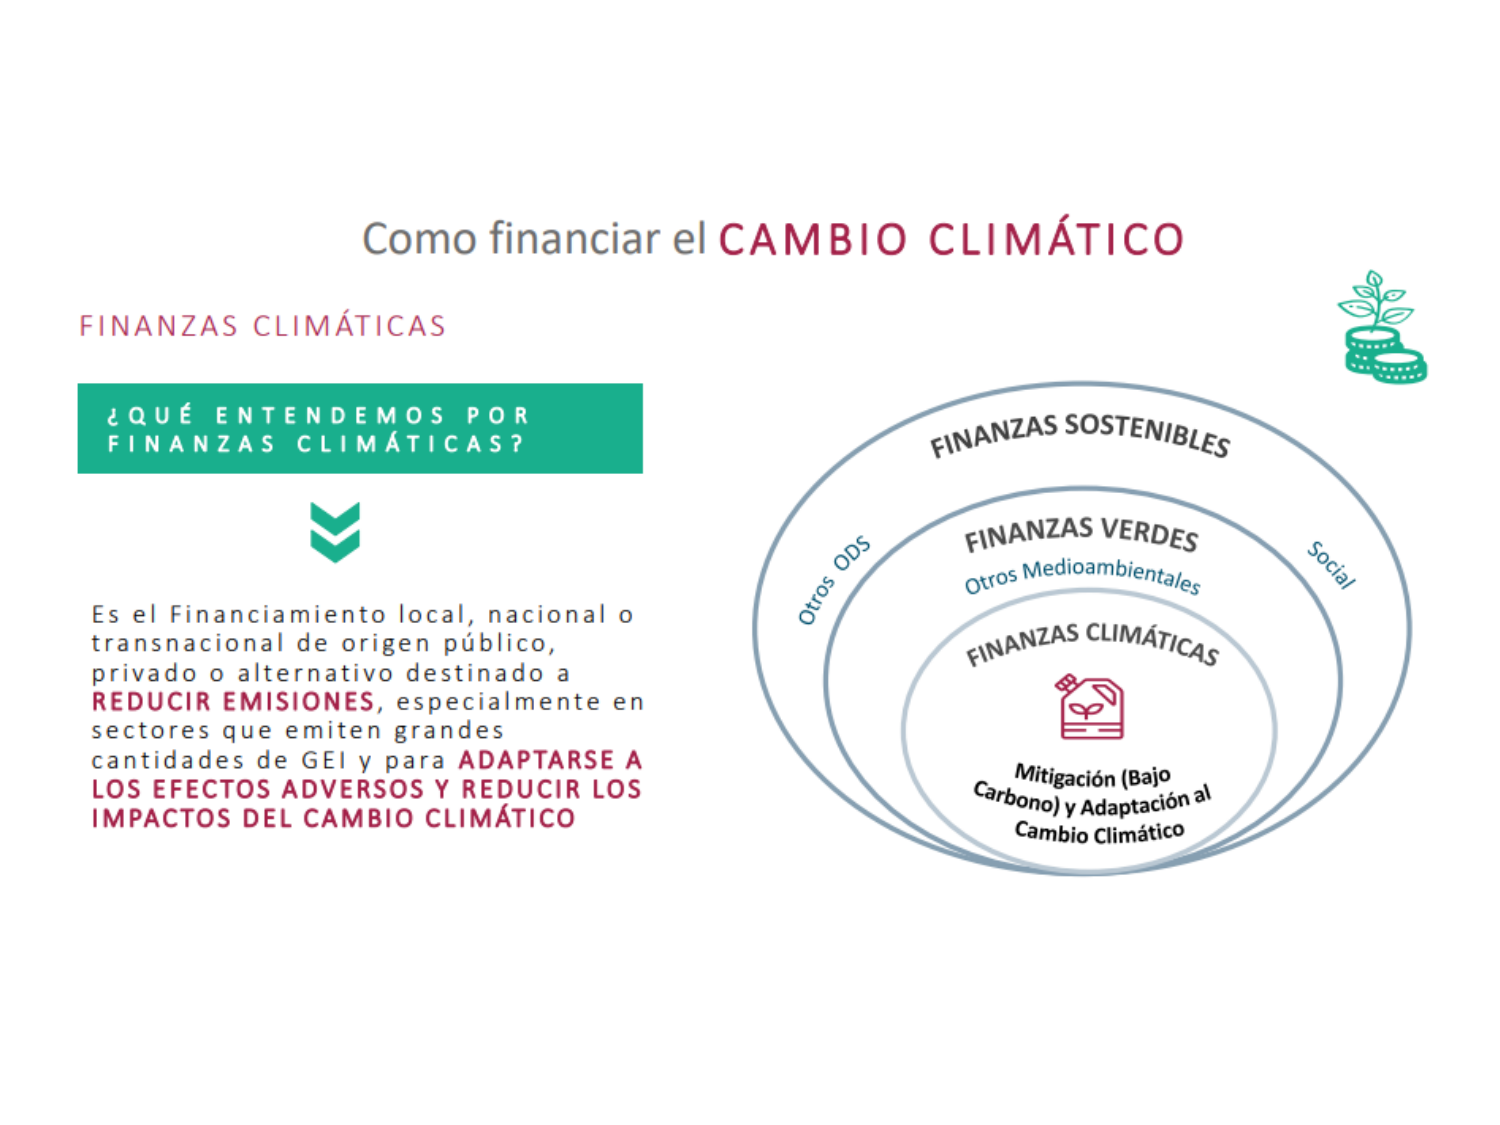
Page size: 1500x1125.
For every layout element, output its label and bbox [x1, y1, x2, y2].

picture [41, 196, 1500, 929]
